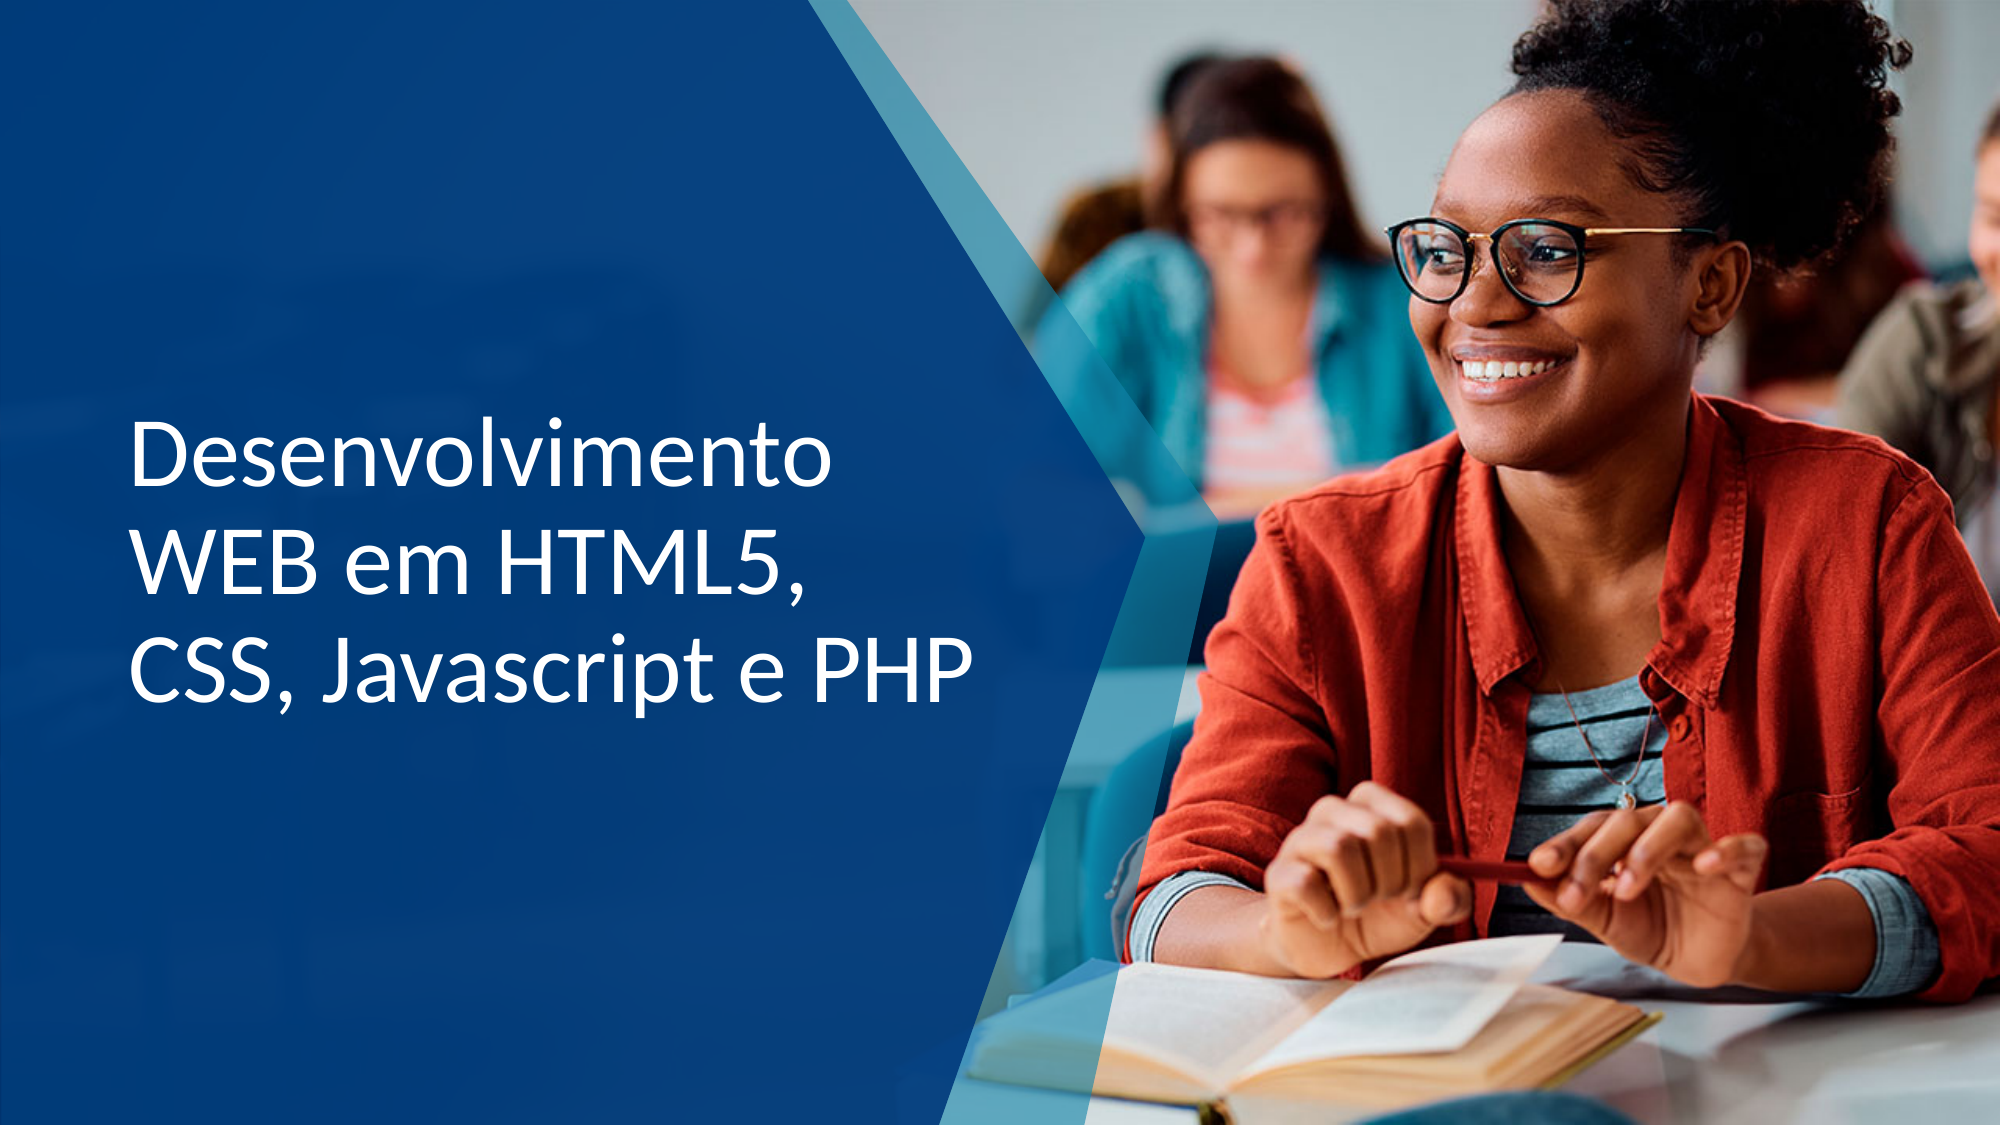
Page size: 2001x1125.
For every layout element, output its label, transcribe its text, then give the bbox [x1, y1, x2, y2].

picture [809, 0, 2000, 1125]
list Desenvolvimento WEB em HTML5, CSS, Javascript e PHP [114, 424, 1000, 701]
